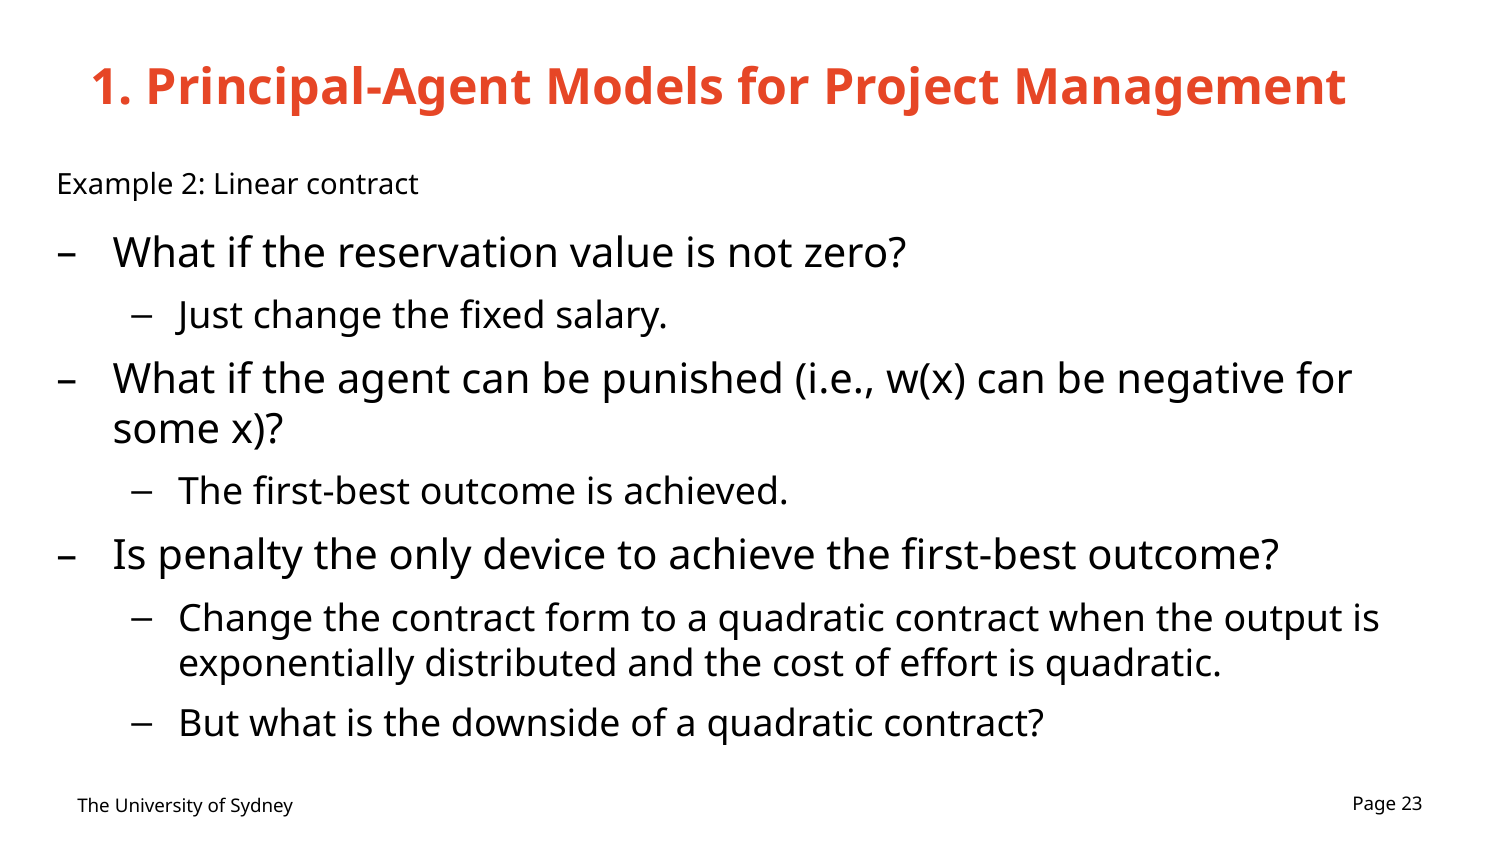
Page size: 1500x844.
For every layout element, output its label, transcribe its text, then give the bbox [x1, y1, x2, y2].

list What if the reservation value is not zero? Just change the fixed salary. What if the agent can be punished (i.e., w(x) can be negative for some x)? The first-best outcome is achieved. Is penalty the only device to achieve the first-best outcome? Change the contract form to a quadratic contract when the output is exponentially distributed and the cost of effort is quadratic. But what is the downside of a quadratic contract? [41, 218, 1463, 794]
list Example 2: Linear contract [41, 156, 1463, 216]
title 1. Principal-Agent Models for Project Management [75, 14, 1425, 155]
